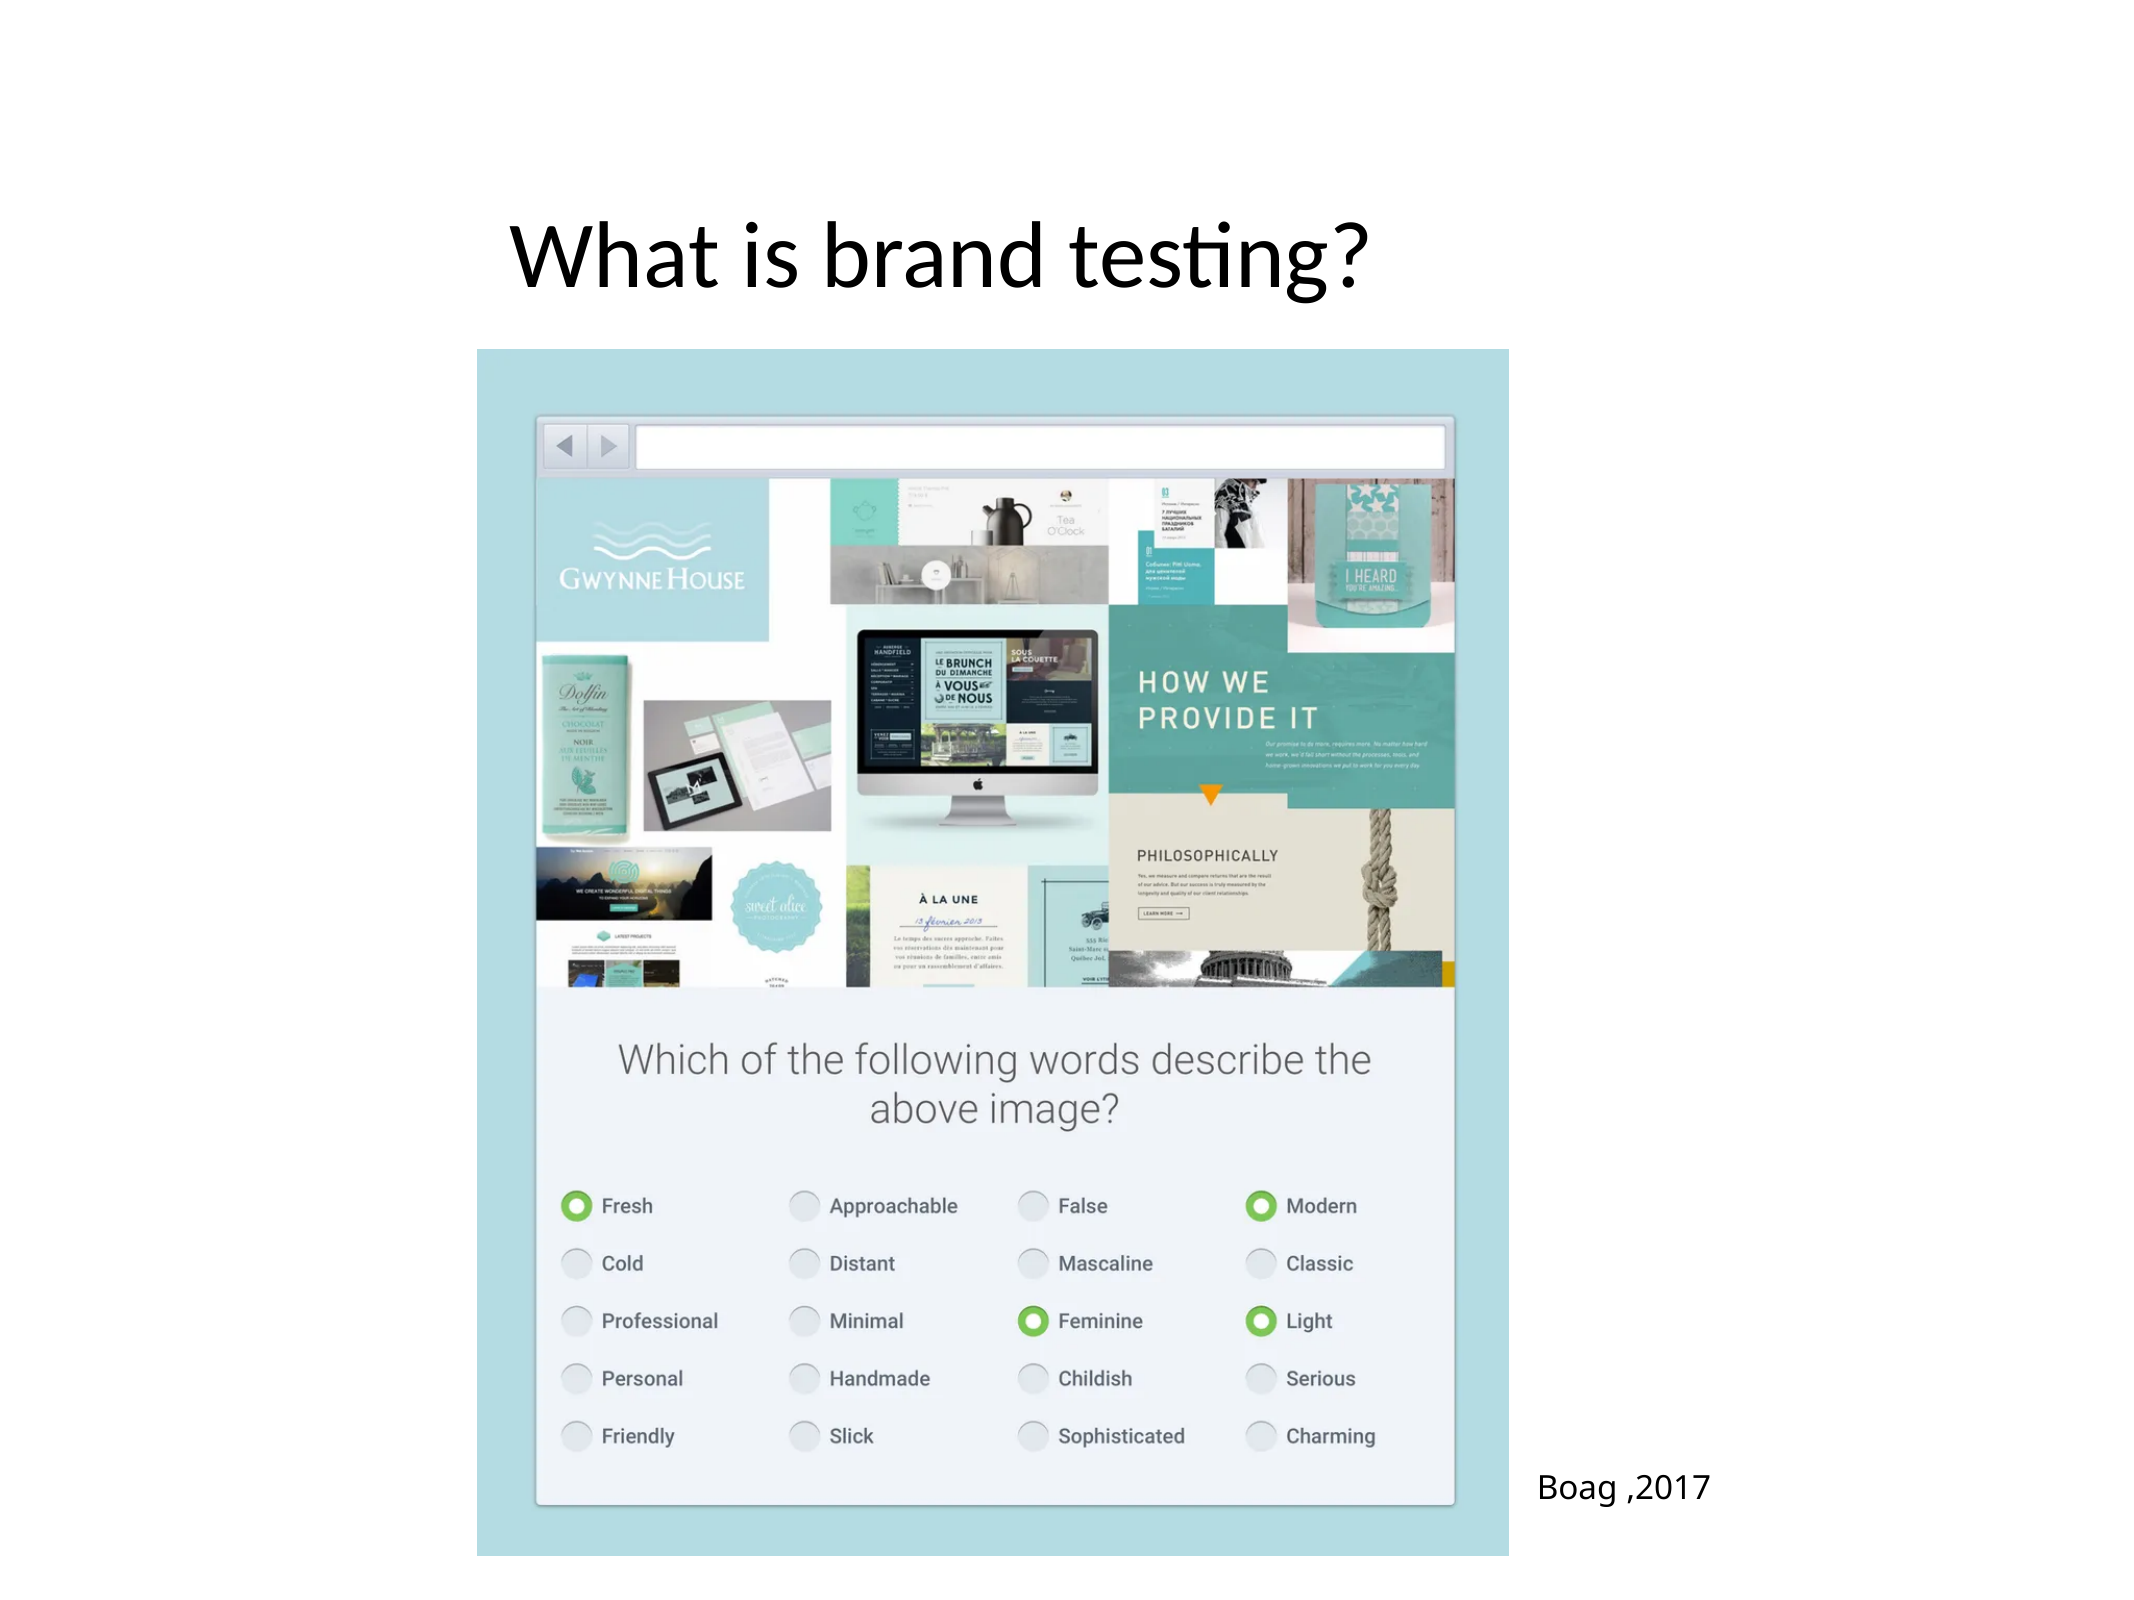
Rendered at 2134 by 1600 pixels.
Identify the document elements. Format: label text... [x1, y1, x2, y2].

text_box Boag ,2017 [1528, 1458, 1720, 1515]
picture [477, 348, 1509, 1556]
title What is brand testing? [201, 165, 1683, 333]
